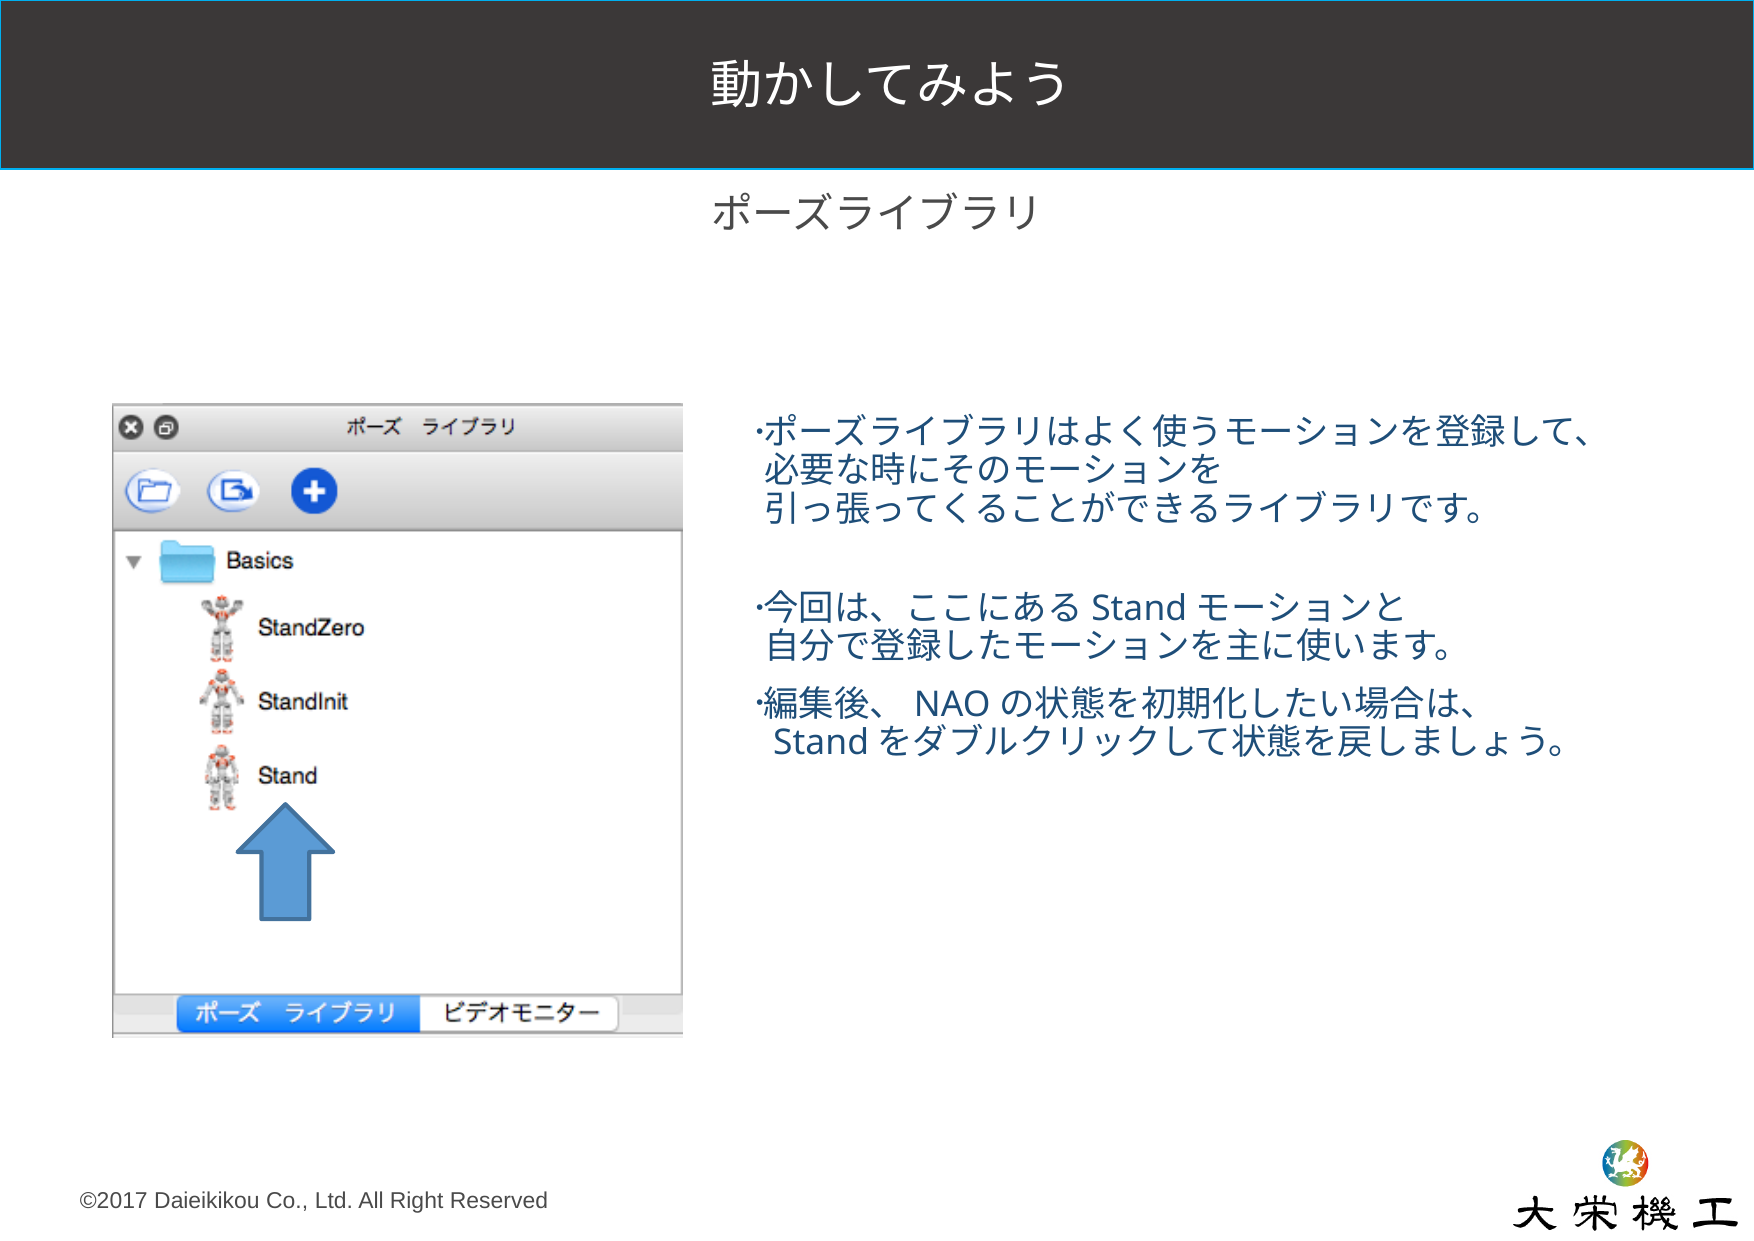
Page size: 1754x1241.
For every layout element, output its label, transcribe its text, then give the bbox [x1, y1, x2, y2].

subtitle 動かしてみよう [112, 5, 1644, 160]
picture [112, 403, 684, 1038]
title ポーズライブラリ [285, 182, 1469, 249]
list ポーズライブラリはよく使うモーションを登録して、 必要な時にそのモーションを 引っ張ってくることができるライブラリです。 今回は、ここにあるStandモーションと 自分で登録したモーションを主に使います。 編集後、NAOの状態を初期化したい場合は、 Standをダブルクリックして状態を戻しましょう。 [684, 403, 1754, 1038]
picture [1513, 1140, 1738, 1231]
